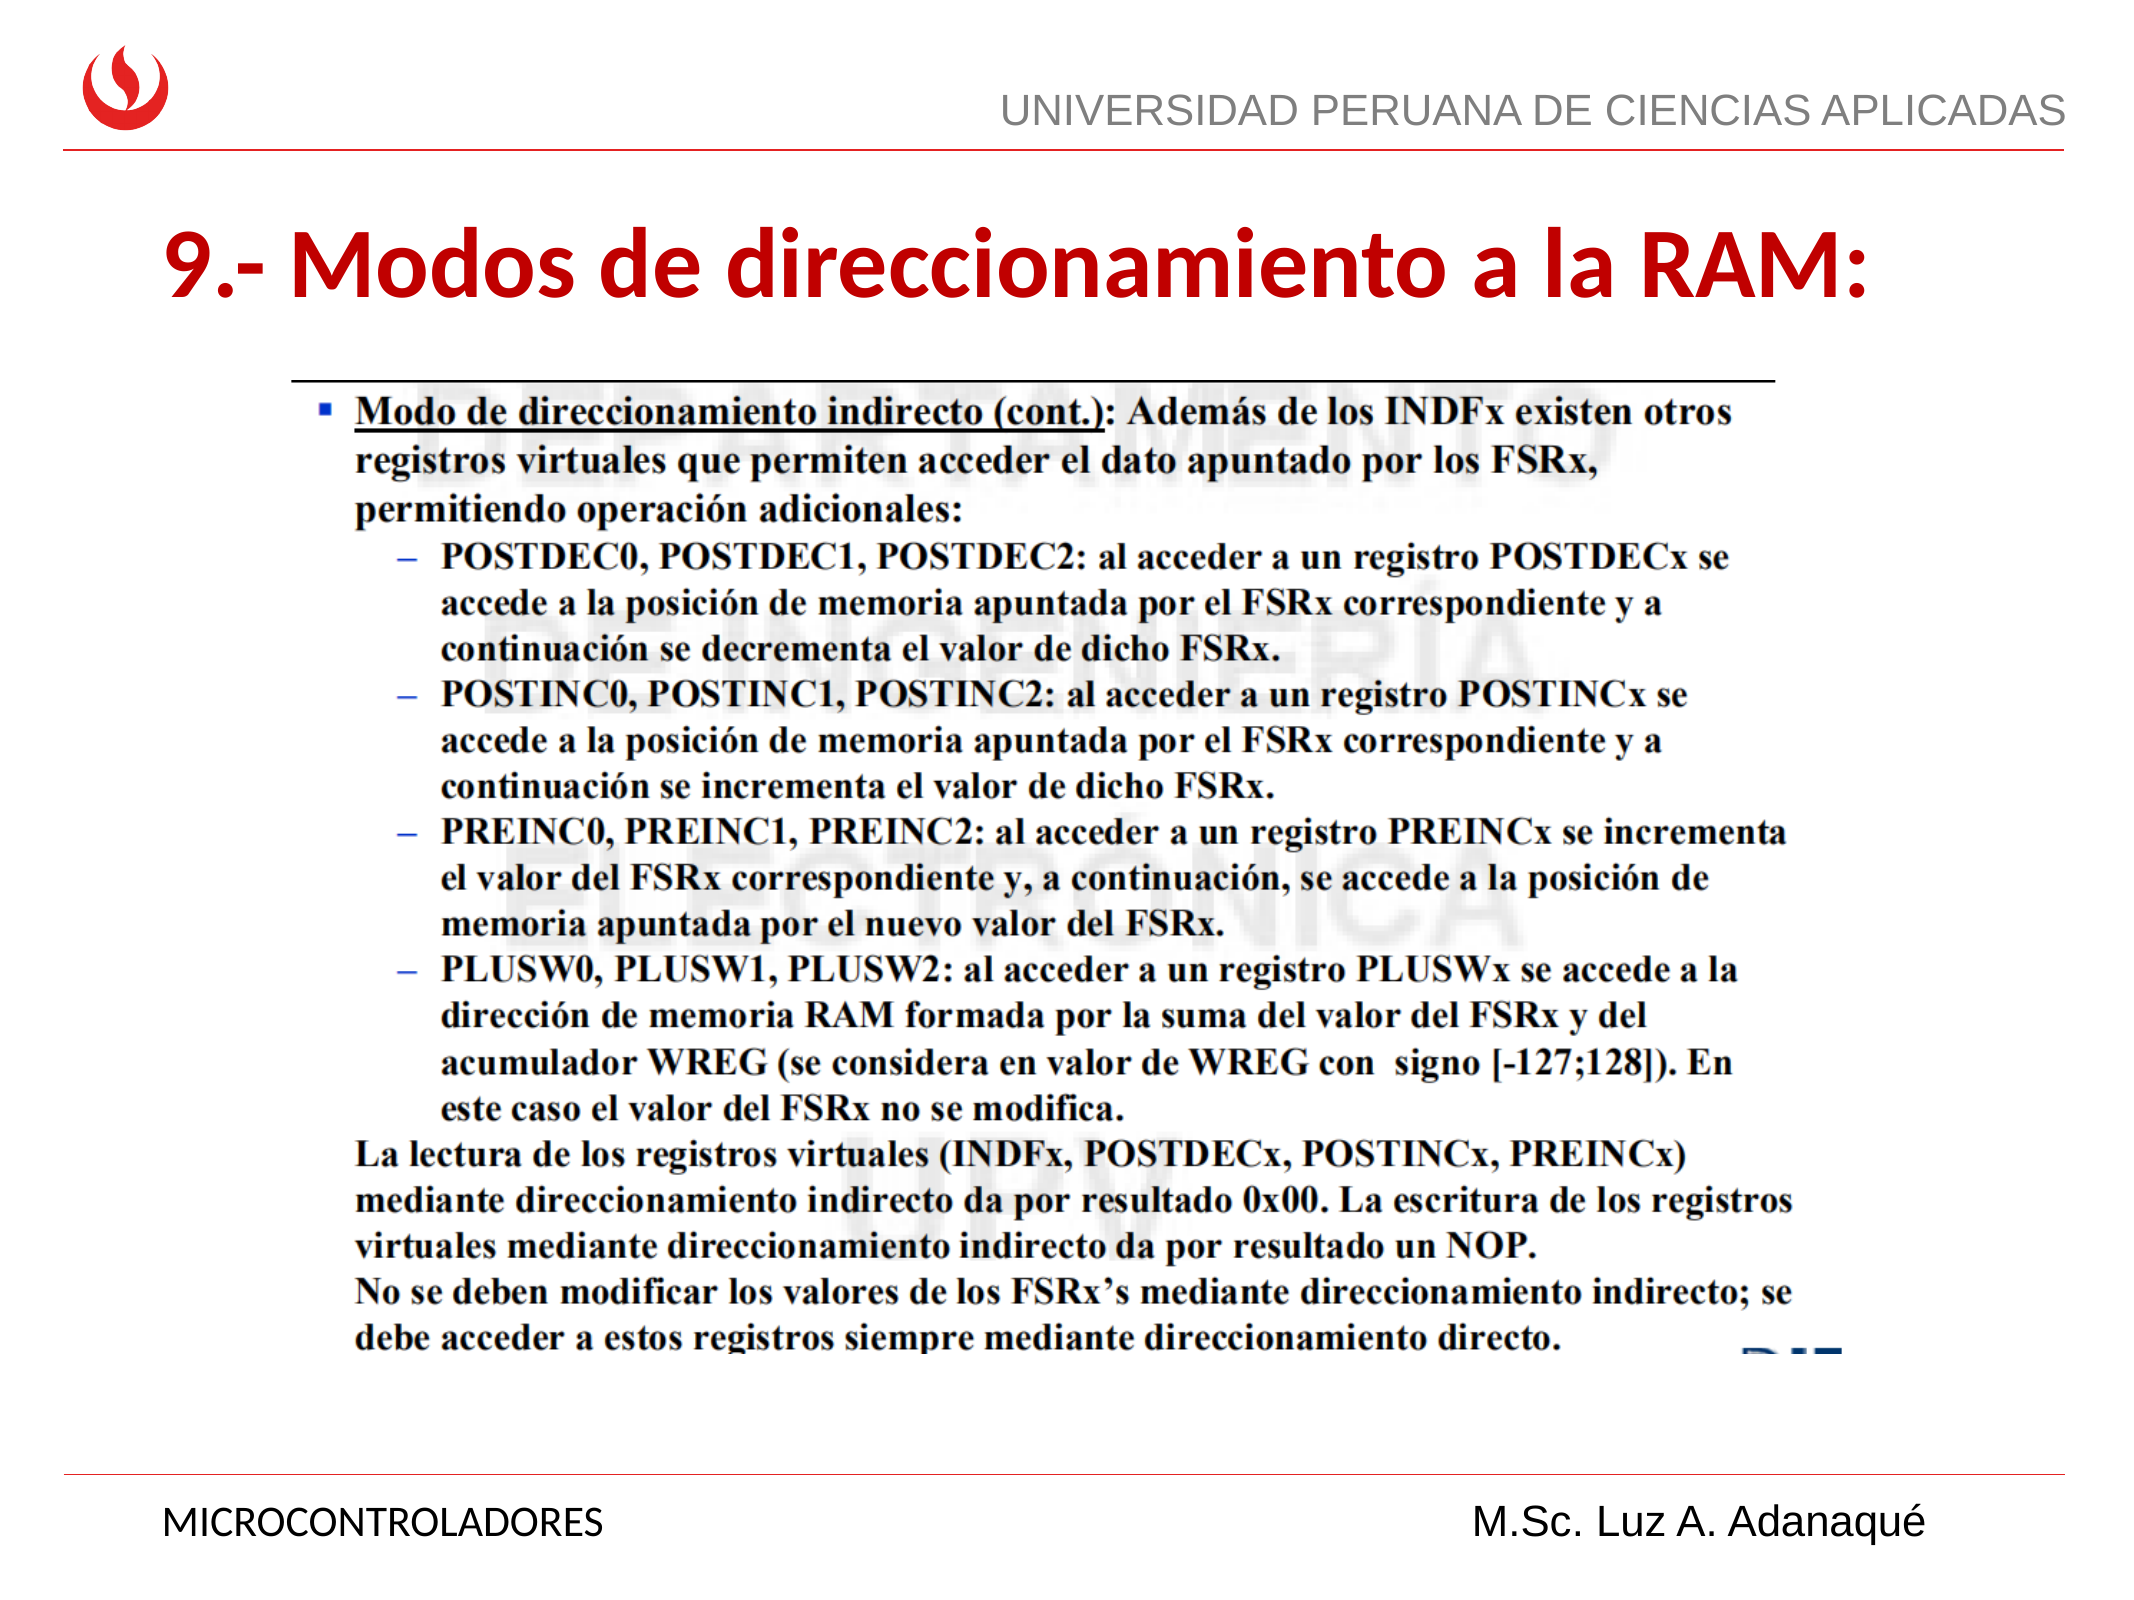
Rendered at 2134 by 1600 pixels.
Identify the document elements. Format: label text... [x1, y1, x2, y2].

title 9.- Modos de direccionamiento a la RAM: [146, 183, 1987, 348]
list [291, 380, 1842, 1354]
picture [53, 16, 197, 160]
